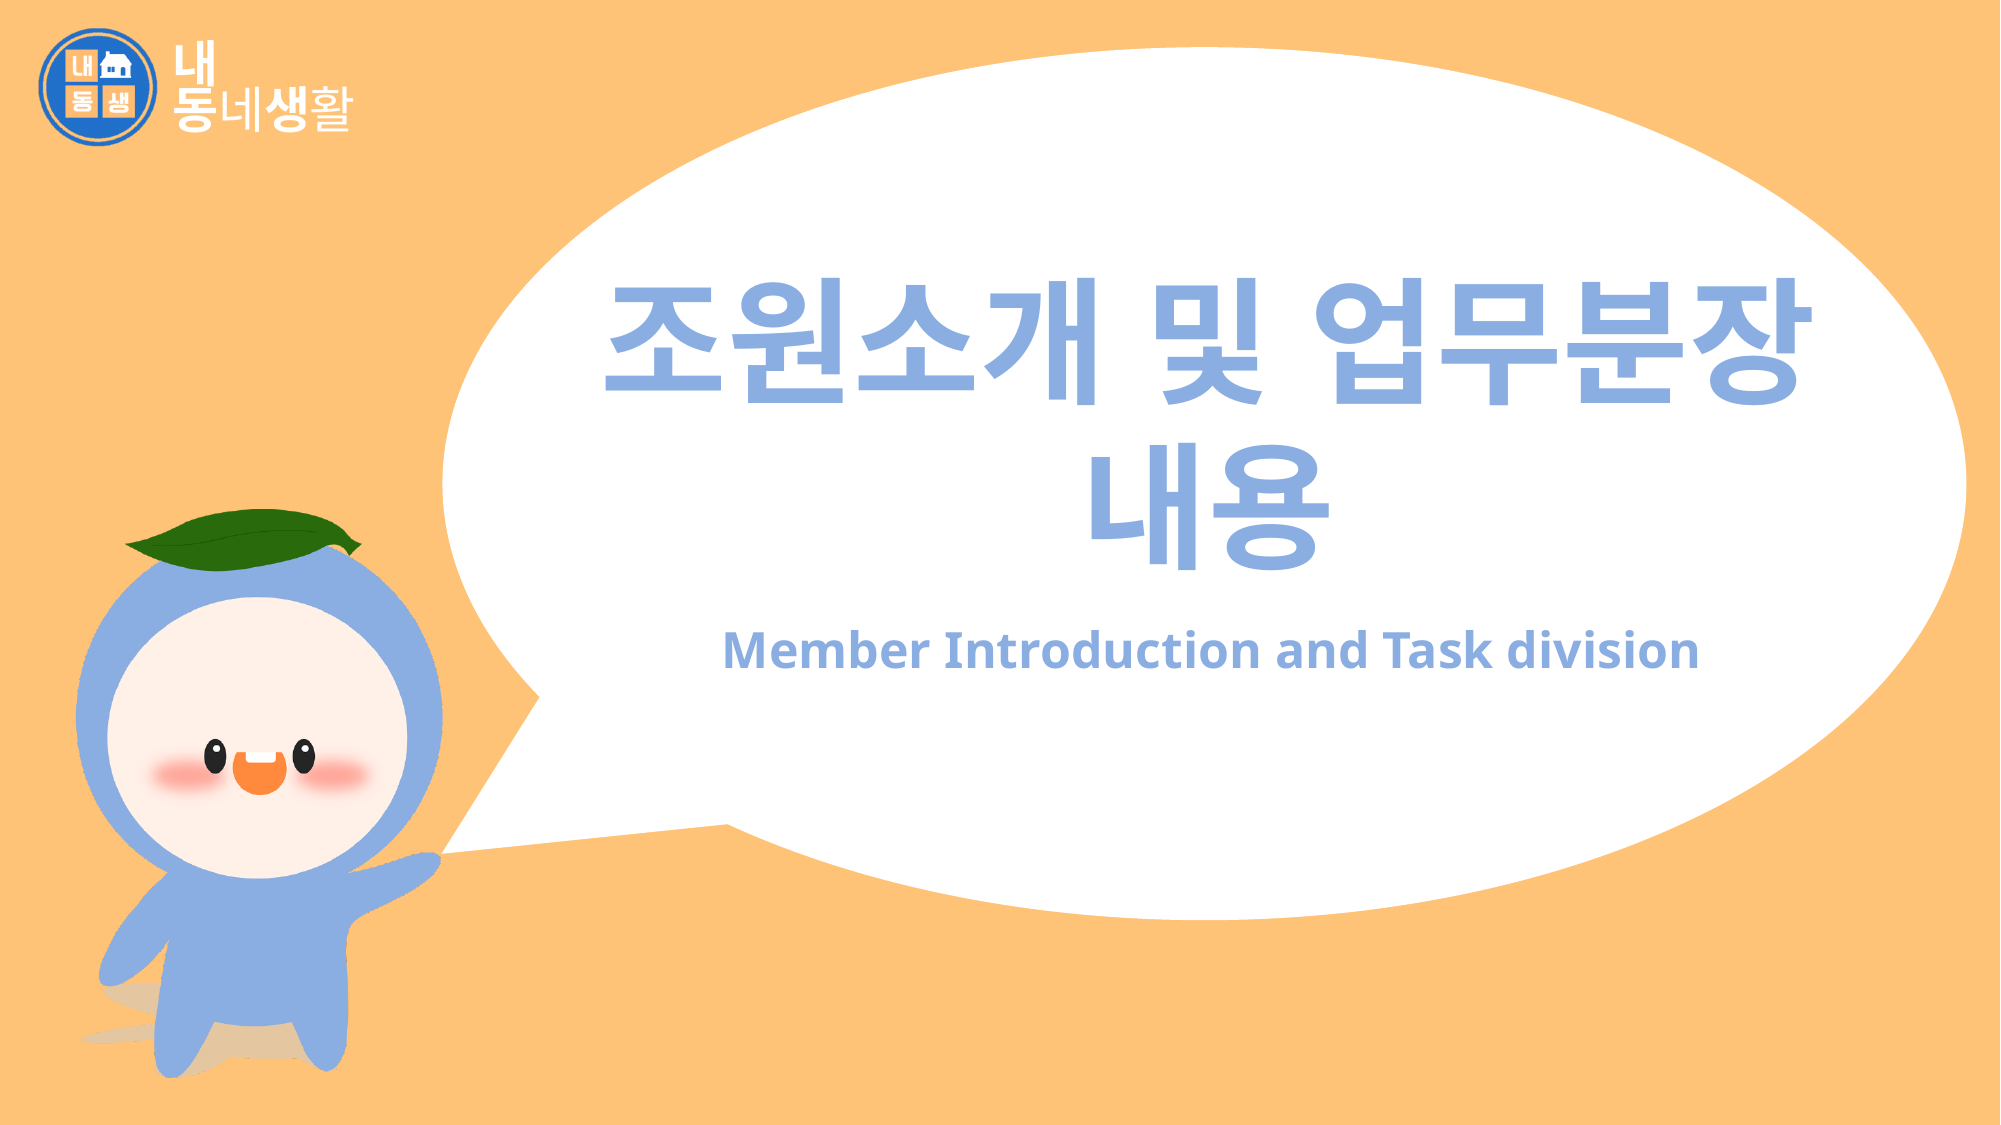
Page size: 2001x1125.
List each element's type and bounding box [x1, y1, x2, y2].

picture [75, 509, 443, 1078]
text_box [20, 10, 491, 164]
text_box [441, 46, 1968, 922]
text_box [567, 246, 1853, 687]
